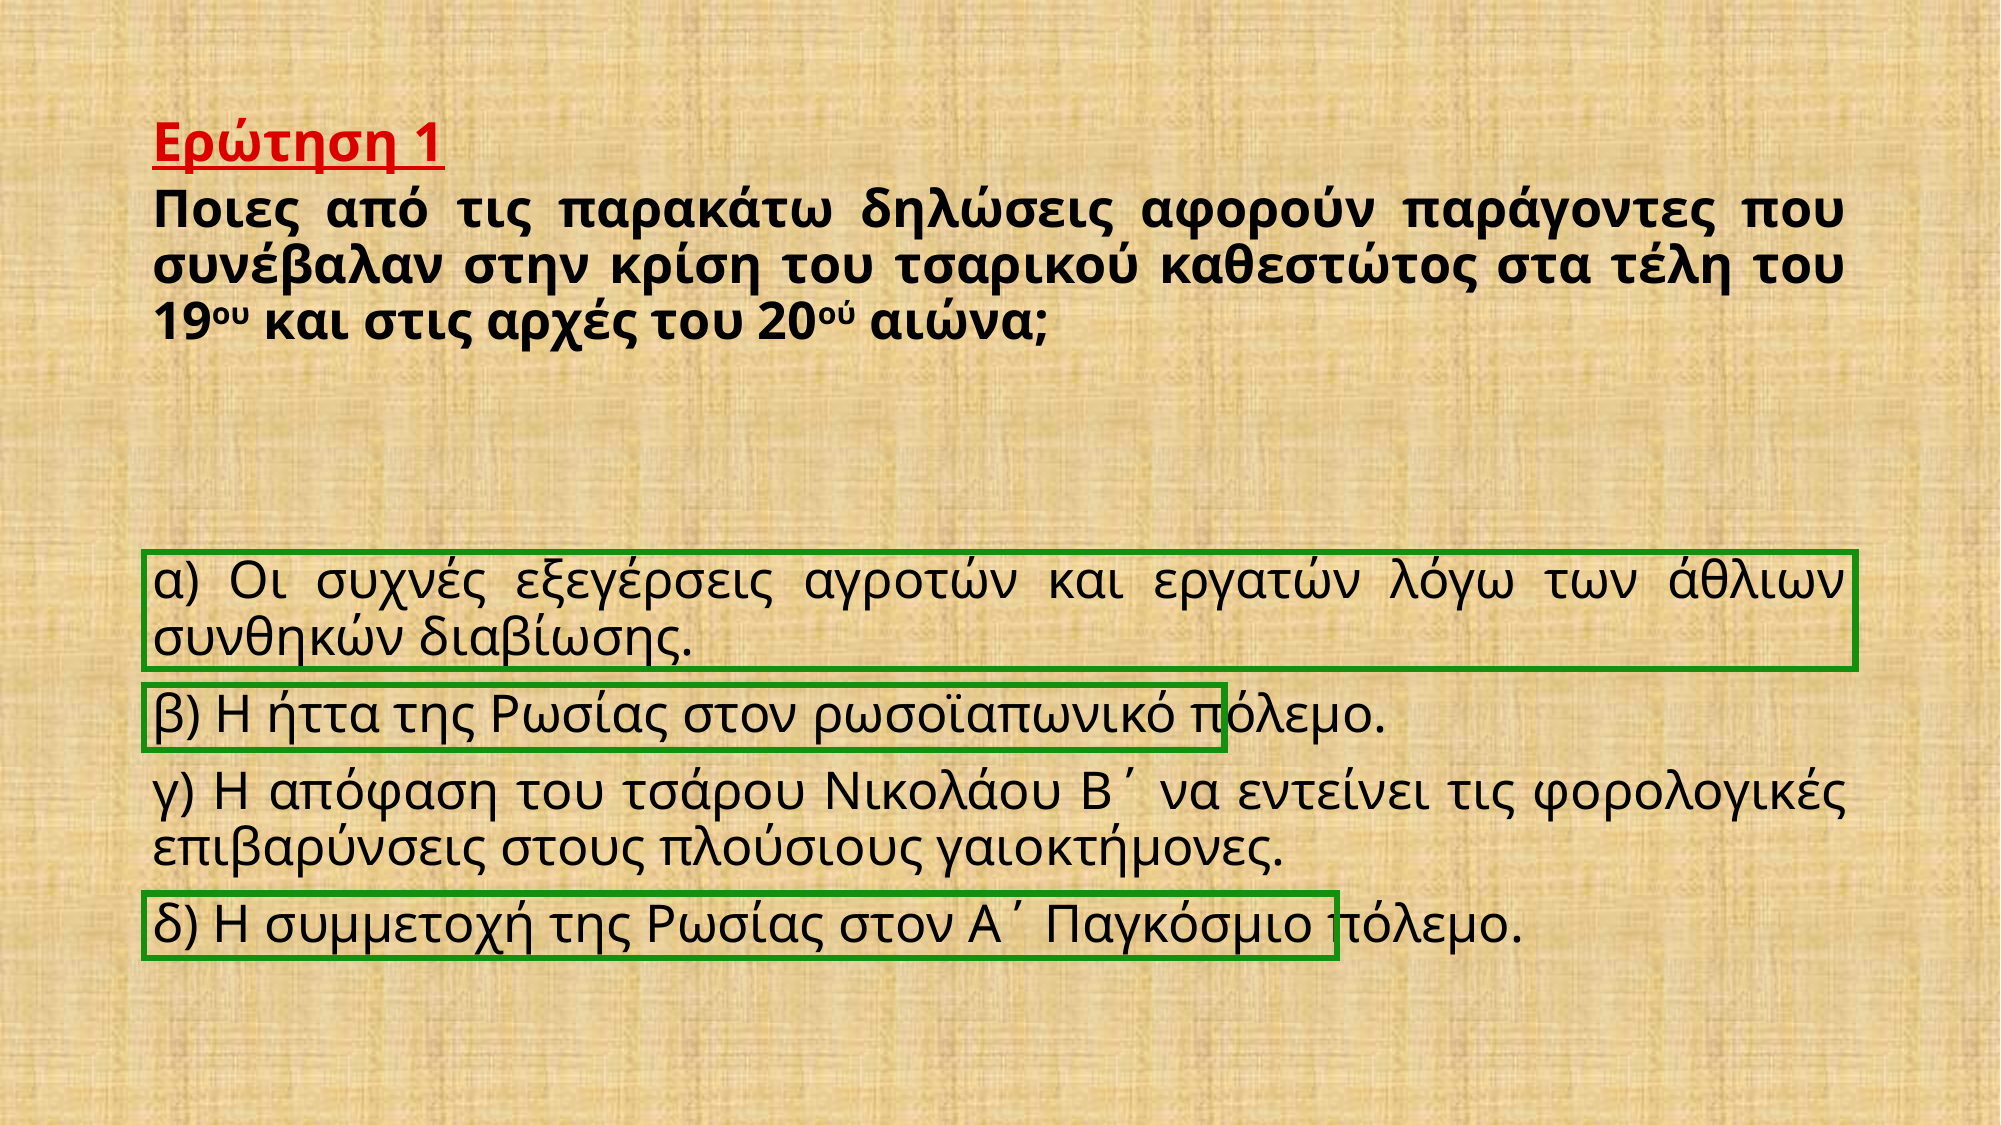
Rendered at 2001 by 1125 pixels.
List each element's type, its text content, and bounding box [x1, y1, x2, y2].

text_box [143, 892, 1338, 959]
text_box [143, 551, 1857, 670]
text_box α) Οι συχνές εξεγέρσεις αγροτών και εργατών λόγω των άθλιων συνθηκών διαβίωσης. β) Η ήττα της Ρωσίας στον ρωσοϊαπωνικό πόλεμο. γ) Η απόφαση του τσάρου Νικολάου Β΄ να εντείνει τις φορολογικές επιβαρύνσεις στους πλούσιους γαιοκτήμονες. δ) Η συμμετοχή της Ρωσίας στον Α΄ Παγκόσμιο πόλεμο. [137, 546, 1863, 1020]
picture [0, 0, 2001, 1125]
text_box Ποιες από τις παρακάτω δηλώσεις αφορούν παράγοντες που συνέβαλαν στην κρίση του τσαρικού καθεστώτος στα τέλη του 19ου και στις αρχές του 20ού αιώνα; [137, 182, 1863, 361]
text_box [143, 684, 1225, 751]
text_box Ερώτηση 1 [137, 105, 1863, 182]
